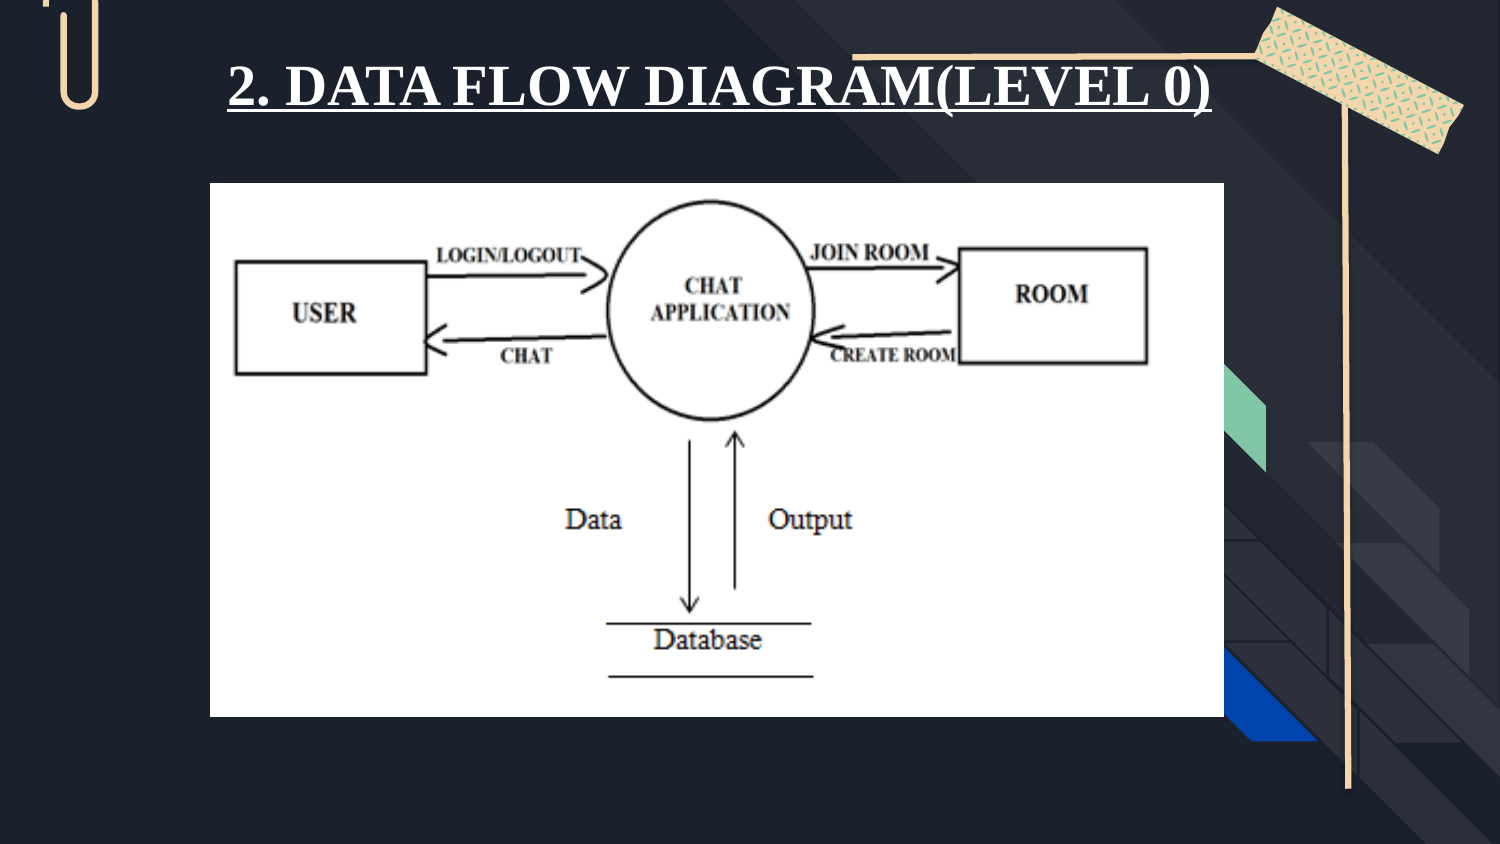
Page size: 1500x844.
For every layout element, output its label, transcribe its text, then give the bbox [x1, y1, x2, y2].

picture [210, 183, 1224, 717]
title 2. DATA FLOW DIAGRAM(LEVEL 0) [26, 32, 1414, 827]
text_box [1251, 52, 1464, 110]
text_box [1344, 117, 1349, 789]
text_box [60, 0, 99, 110]
text_box [42, 0, 50, 7]
